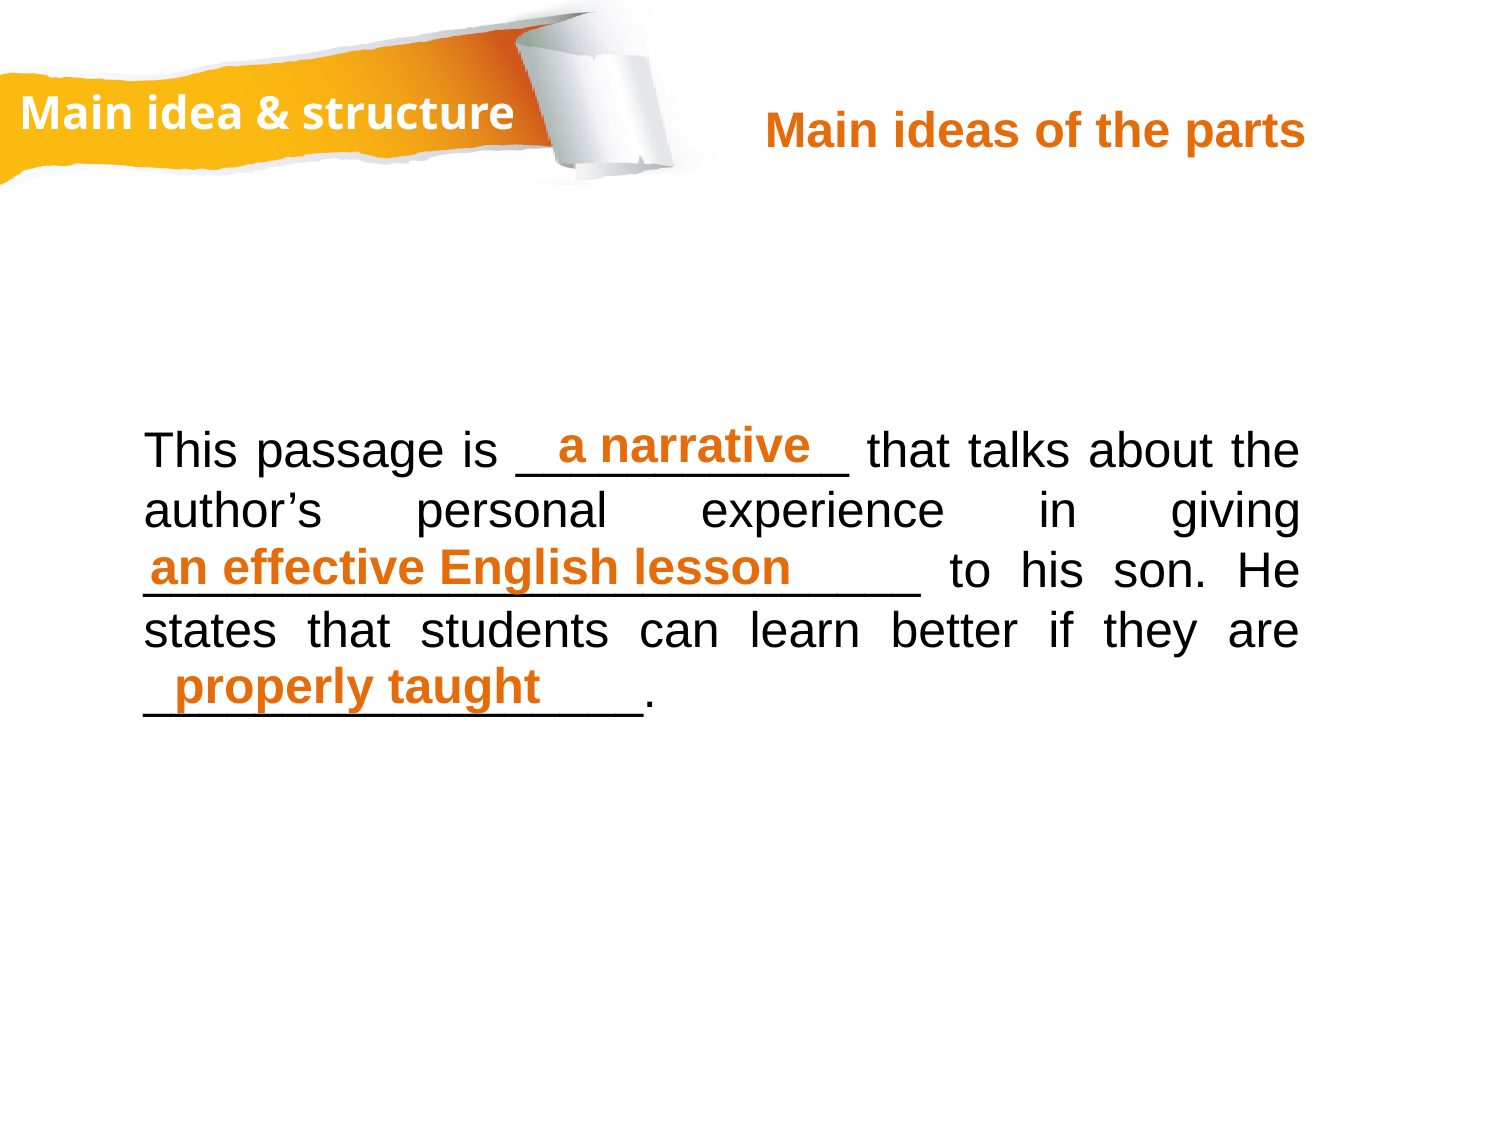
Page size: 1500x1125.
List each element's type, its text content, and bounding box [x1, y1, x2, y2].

text_box a narrative [543, 404, 879, 480]
text_box an effective English lesson [135, 527, 961, 603]
text_box properly taught [159, 646, 580, 721]
text_box This passage is ____________ that talks about the author’s personal experience in giving ____________________________ to his son. He states that students can learn better if they are __________________. [128, 410, 1316, 725]
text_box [0, 0, 1379, 185]
